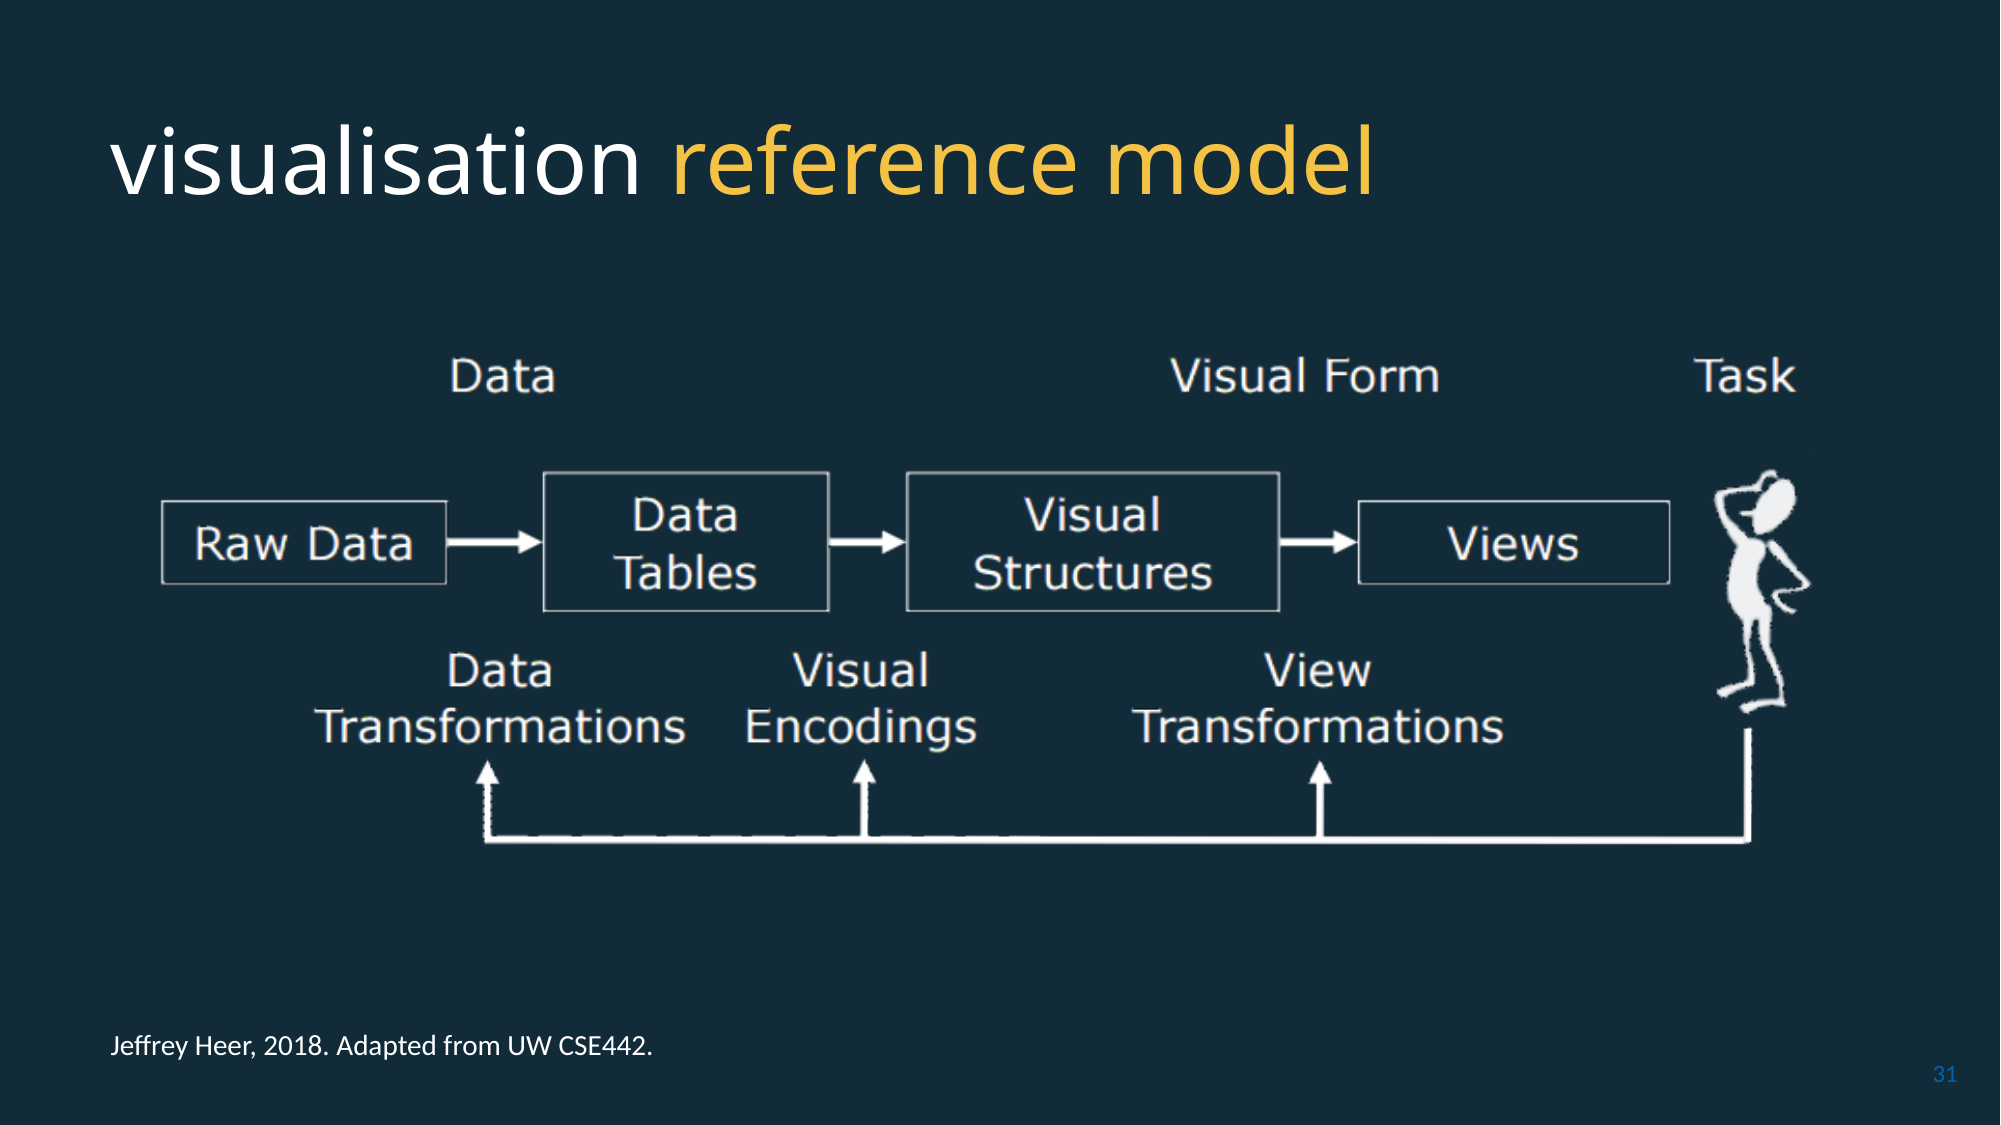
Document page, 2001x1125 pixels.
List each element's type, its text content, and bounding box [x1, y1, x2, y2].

text_box Jeffrey Heer, 2018. Adapted from UW CSE442. [95, 1018, 1909, 1069]
title visualisation reference model [95, 55, 1821, 274]
picture [95, 322, 1889, 897]
slide_number 31 [1538, 1042, 1974, 1103]
